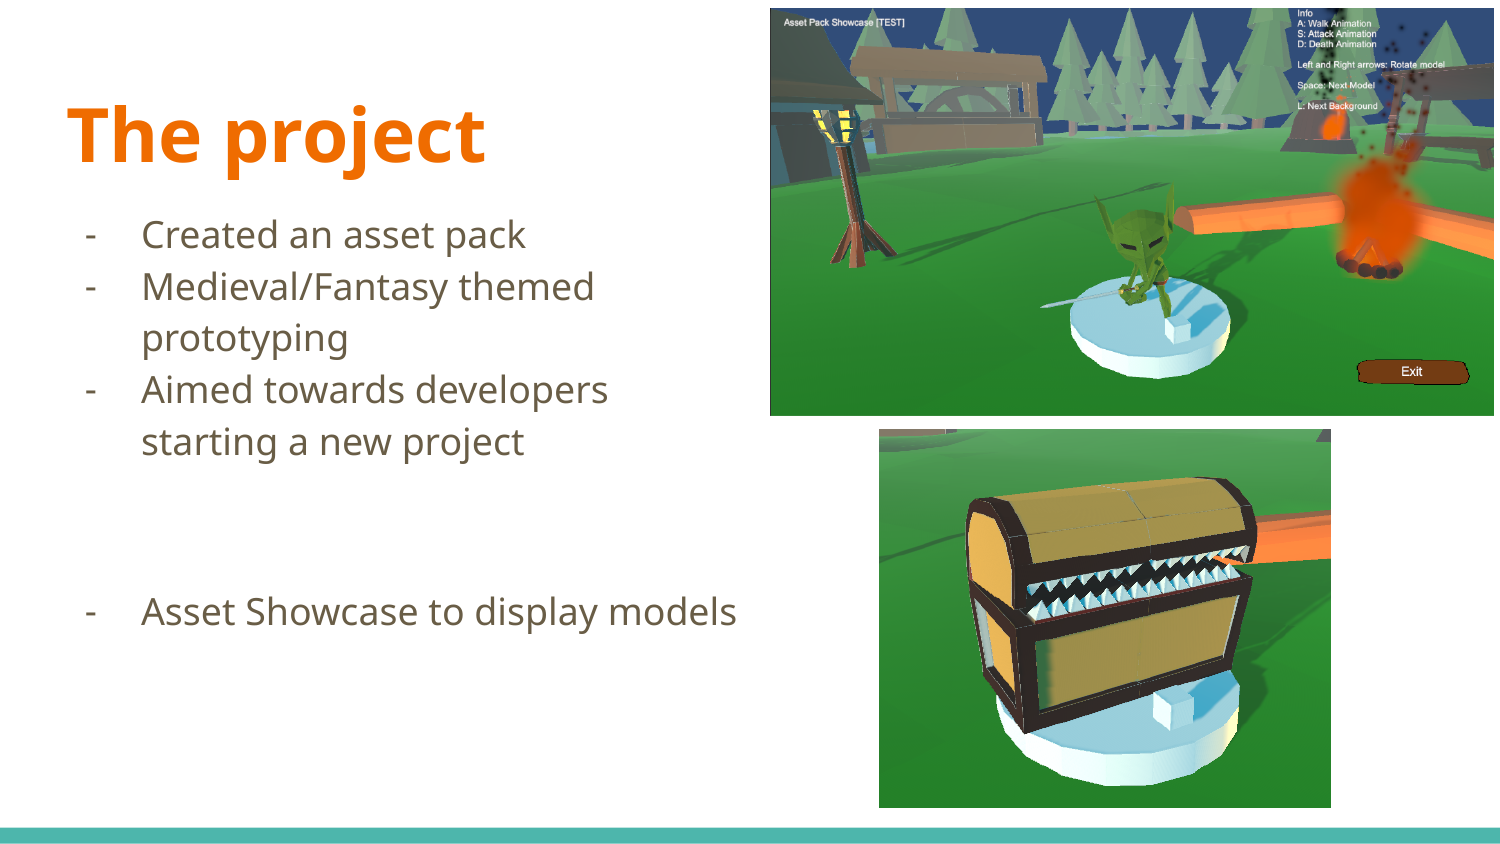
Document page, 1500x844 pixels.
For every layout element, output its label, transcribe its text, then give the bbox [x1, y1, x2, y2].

list Created an asset pack Medieval/Fantasy themed prototyping Aimed towards developers starting a new project Asset Showcase to display models [51, 189, 765, 750]
title The project [51, 72, 759, 189]
picture [764, 7, 1495, 416]
picture [879, 429, 1331, 808]
